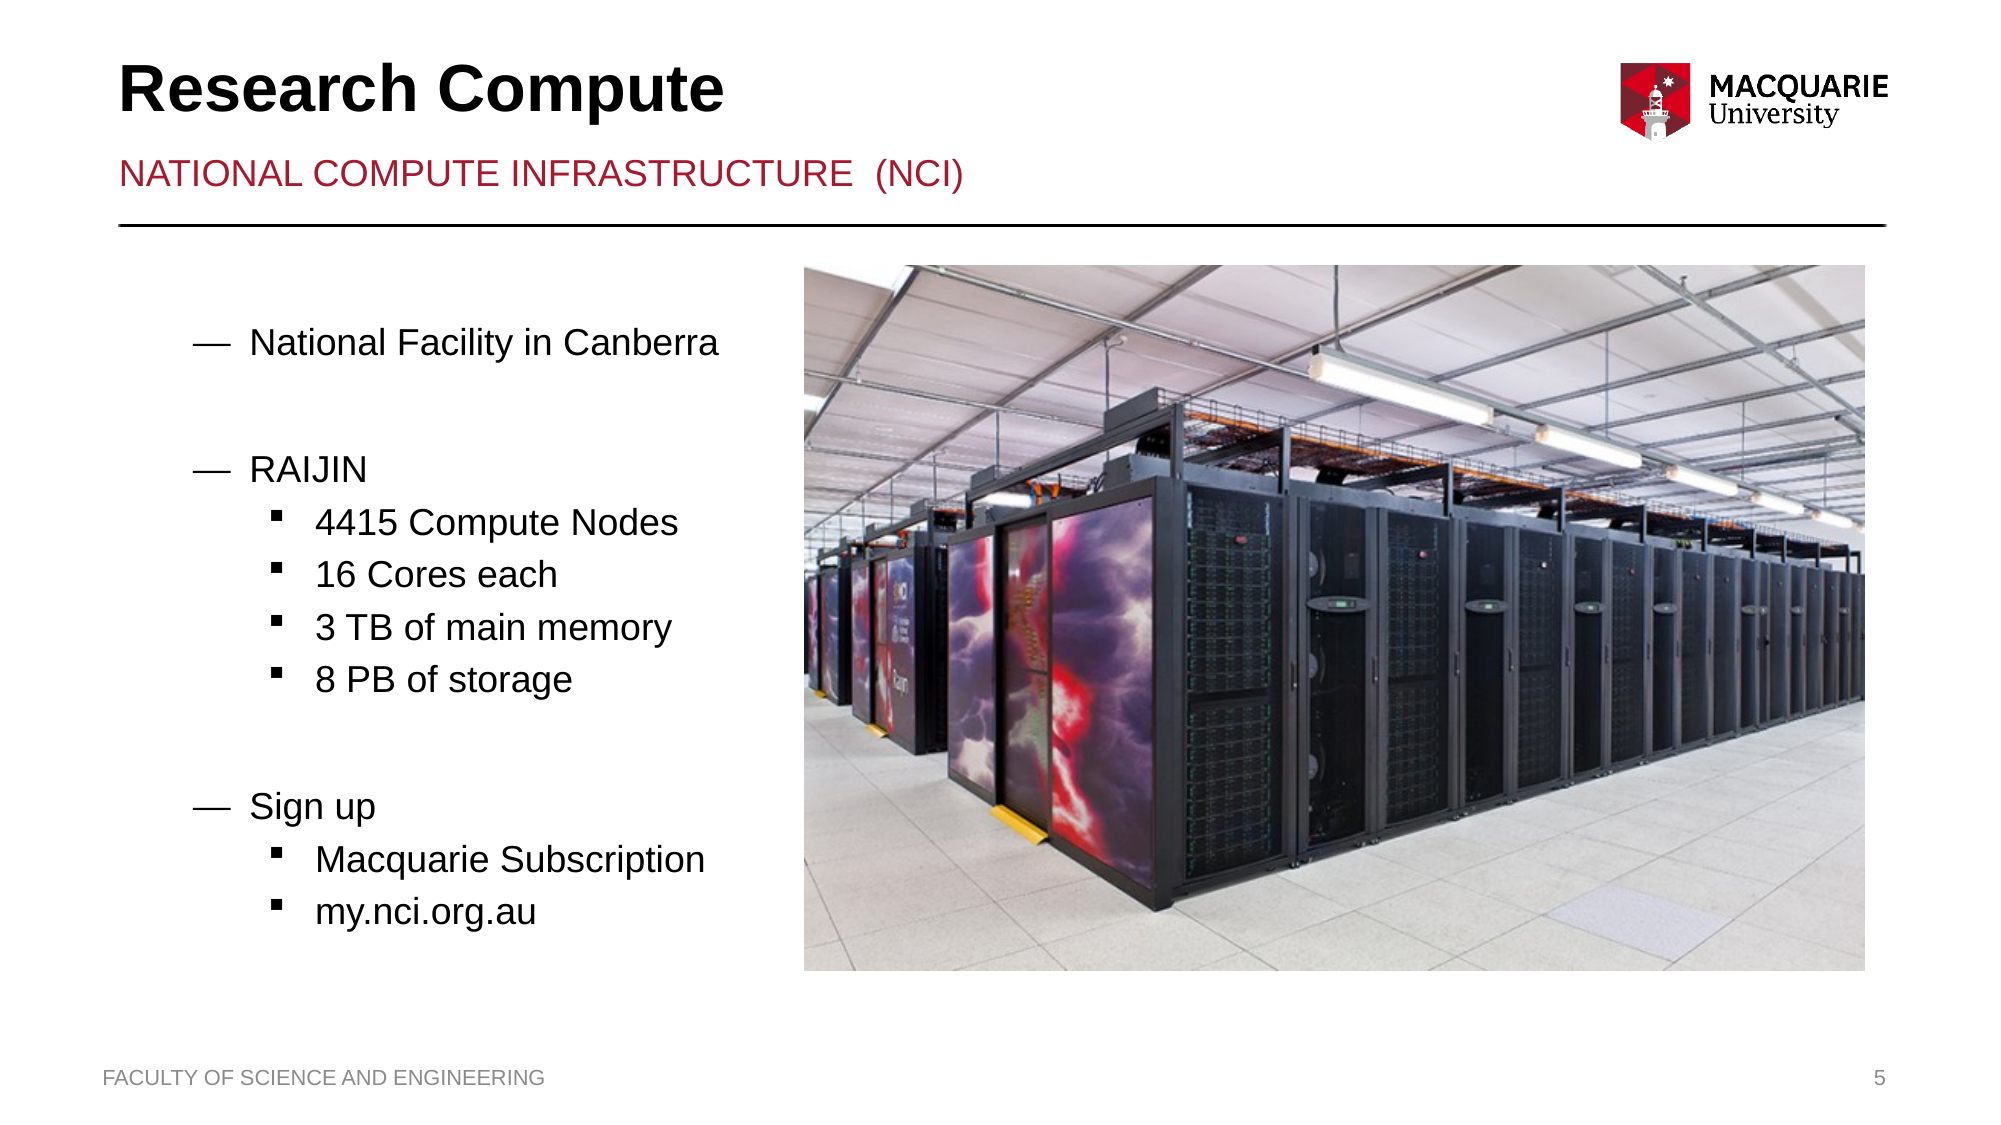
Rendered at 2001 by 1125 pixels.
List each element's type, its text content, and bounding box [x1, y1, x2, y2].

footer FACULTY OF SCIENCE AND ENGINEERING [102, 1046, 985, 1107]
slide_number 5 [1433, 1046, 1886, 1107]
title Research Compute [118, 45, 1507, 149]
picture [804, 265, 1865, 971]
list National COMPUTE INFRASTRUCTURE (NcI) [118, 149, 1521, 213]
picture [1586, 35, 1922, 161]
list National Facility in Canberra RAIJIN 4415 Compute Nodes 16 Cores each 3 TB of main memory 8 PB of storage Sign up Macquarie Subscription my.nci.org.au [118, 265, 1886, 1008]
